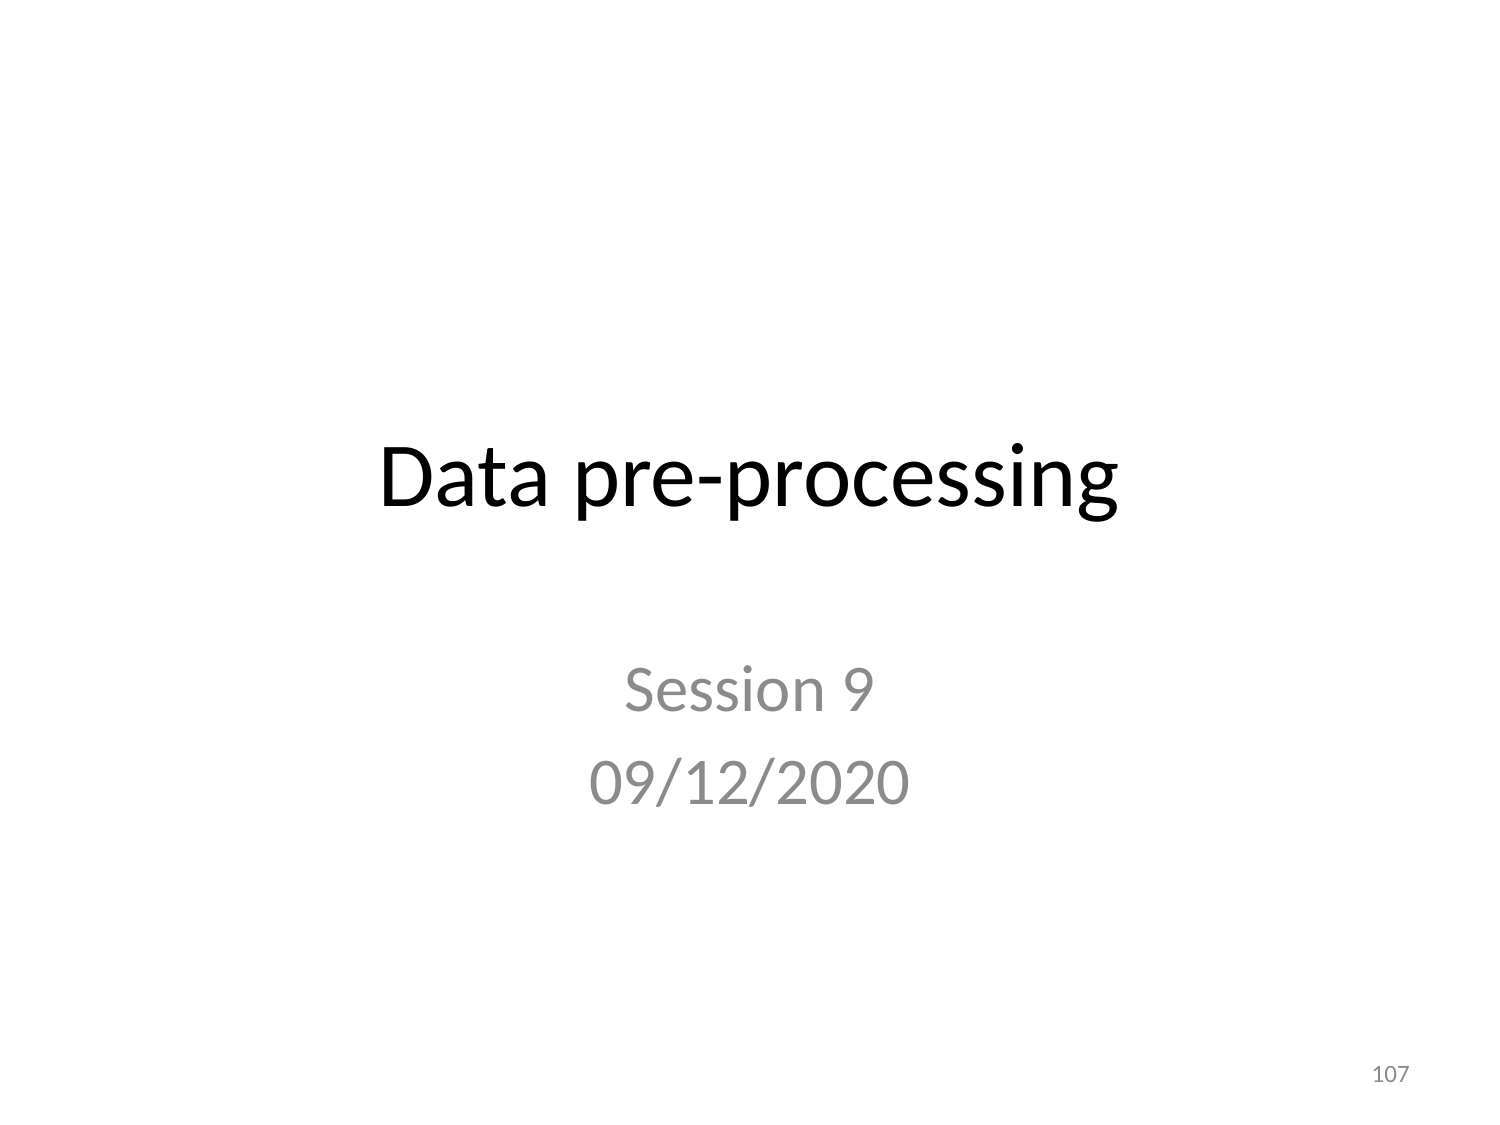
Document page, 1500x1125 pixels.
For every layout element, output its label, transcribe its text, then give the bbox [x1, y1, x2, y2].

title Data pre-processing [112, 349, 1388, 591]
slide_number 107 [1074, 1042, 1425, 1103]
subtitle Session 9 09/12/2020 [225, 637, 1275, 925]
